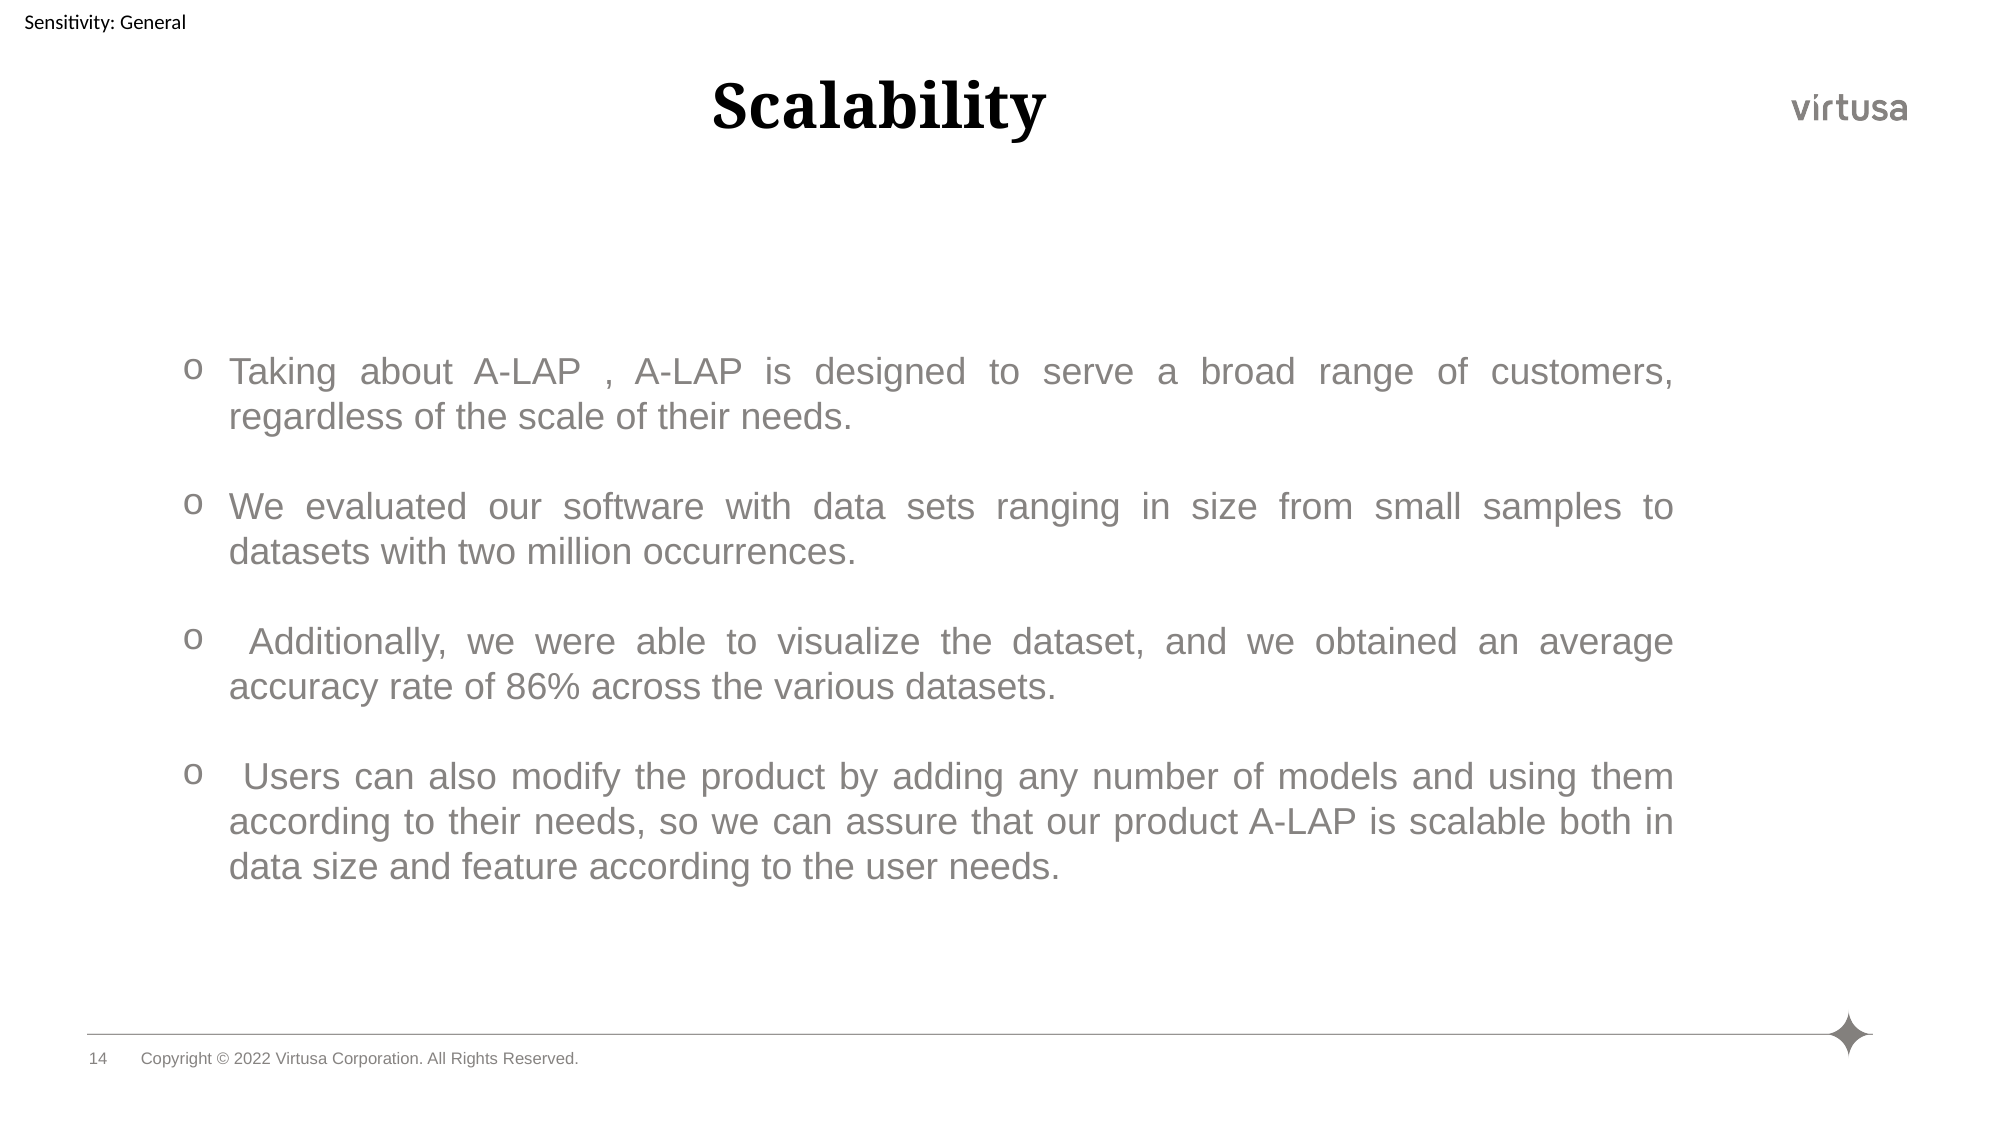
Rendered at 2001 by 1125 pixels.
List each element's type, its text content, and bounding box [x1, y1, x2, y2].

text_box Taking about A-LAP , A-LAP is designed to serve a broad range of customers, regardless of the scale of their needs. We evaluated our software with data sets ranging in size from small samples to datasets with two million occurrences. Additionally, we were able to visualize the dataset, and we obtained an average accuracy rate of 86% across the various datasets. Users can also modify the product by adding any number of models and using them according to their needs, so we can assure that our product A-LAP is scalable both in data size and feature according to the user needs. [92, 294, 1690, 895]
title Scalability [92, 75, 1667, 230]
picture [1791, 94, 1907, 121]
